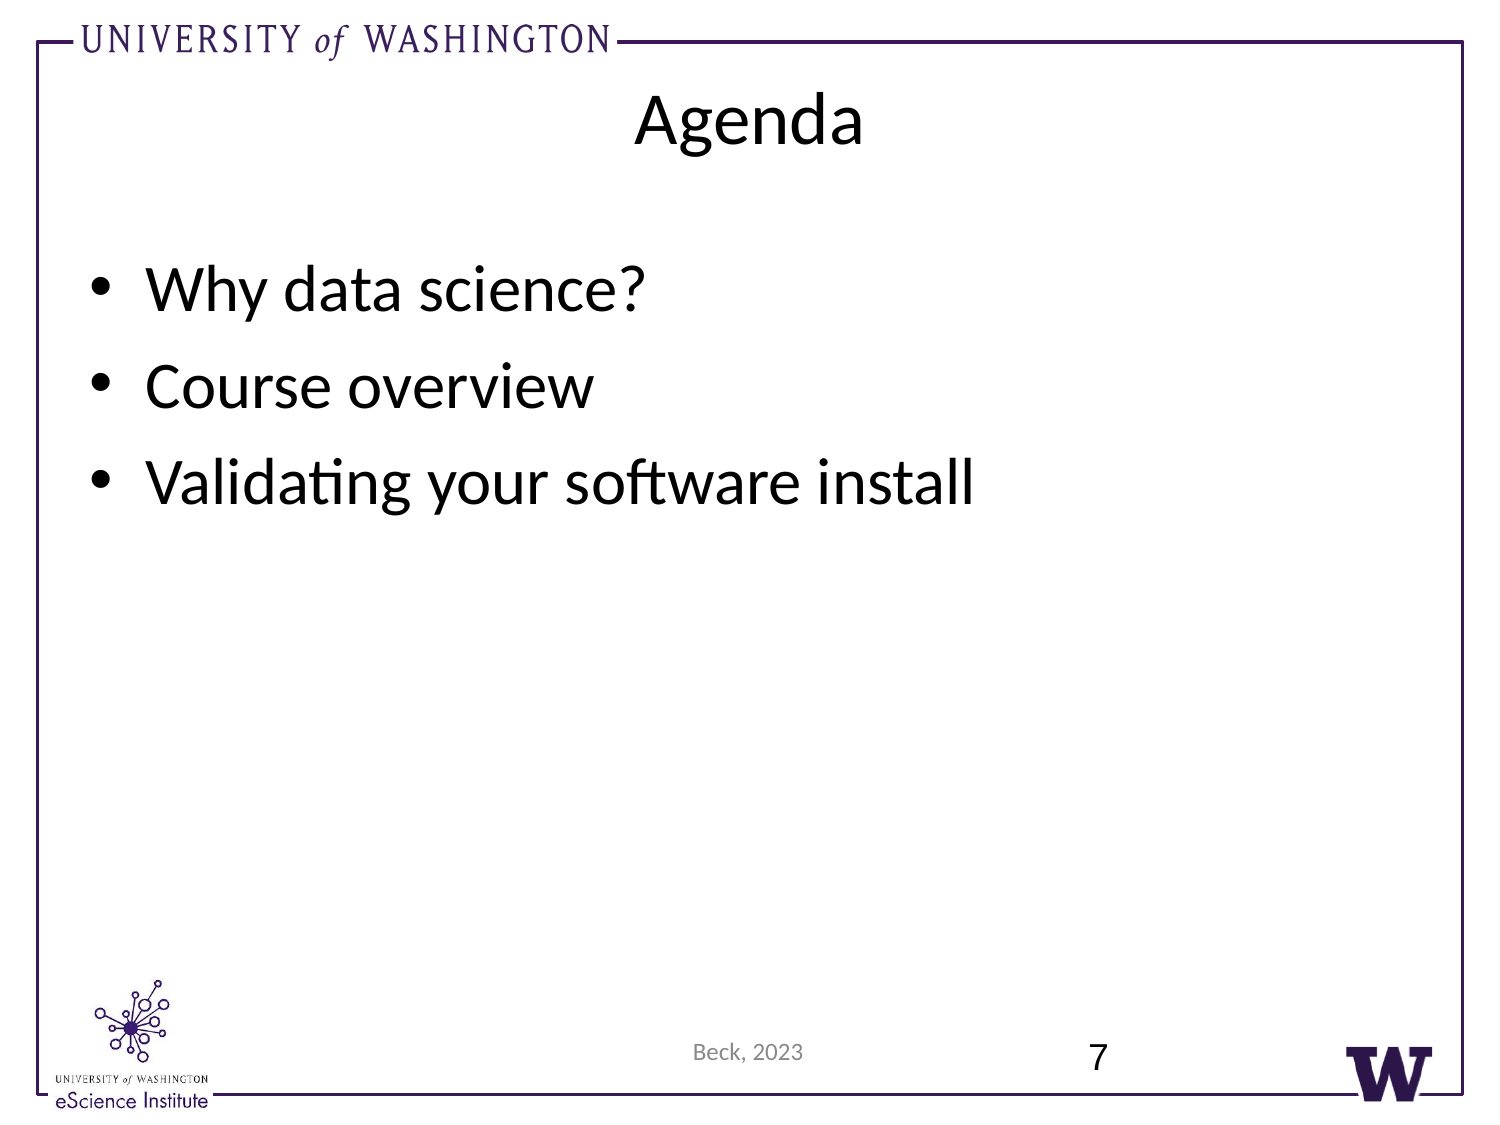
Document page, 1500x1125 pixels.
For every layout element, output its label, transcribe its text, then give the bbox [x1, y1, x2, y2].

picture [1339, 1041, 1438, 1107]
text_box Why data science? Course overview Validating your software install [74, 237, 1425, 948]
text_box 7 [1073, 1024, 1300, 1085]
picture [81, 24, 609, 61]
picture [48, 978, 213, 1113]
footer Beck, 2023 [510, 1027, 986, 1088]
text_box Agenda [74, 62, 1425, 200]
